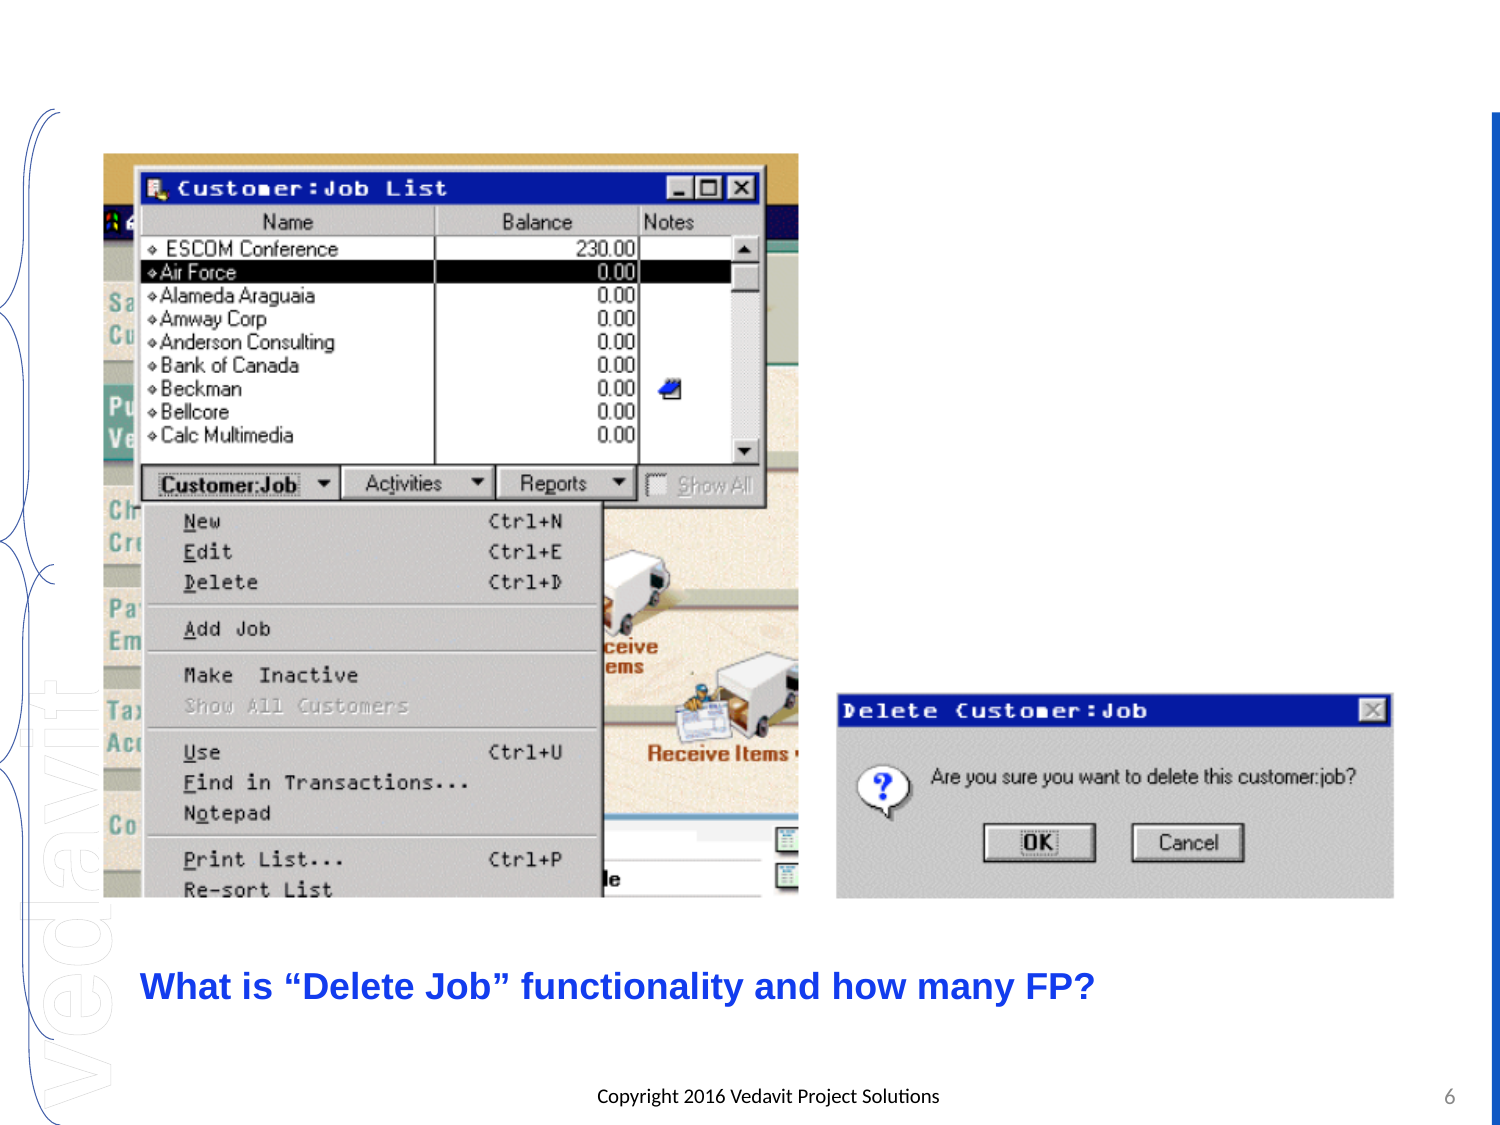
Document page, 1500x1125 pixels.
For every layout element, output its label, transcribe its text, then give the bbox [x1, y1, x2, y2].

text_box What is “Delete Job” functionality and how many FP? [125, 954, 1425, 1015]
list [99, 149, 805, 904]
picture [824, 685, 1402, 905]
slide_number 6 [1400, 1065, 1500, 1125]
